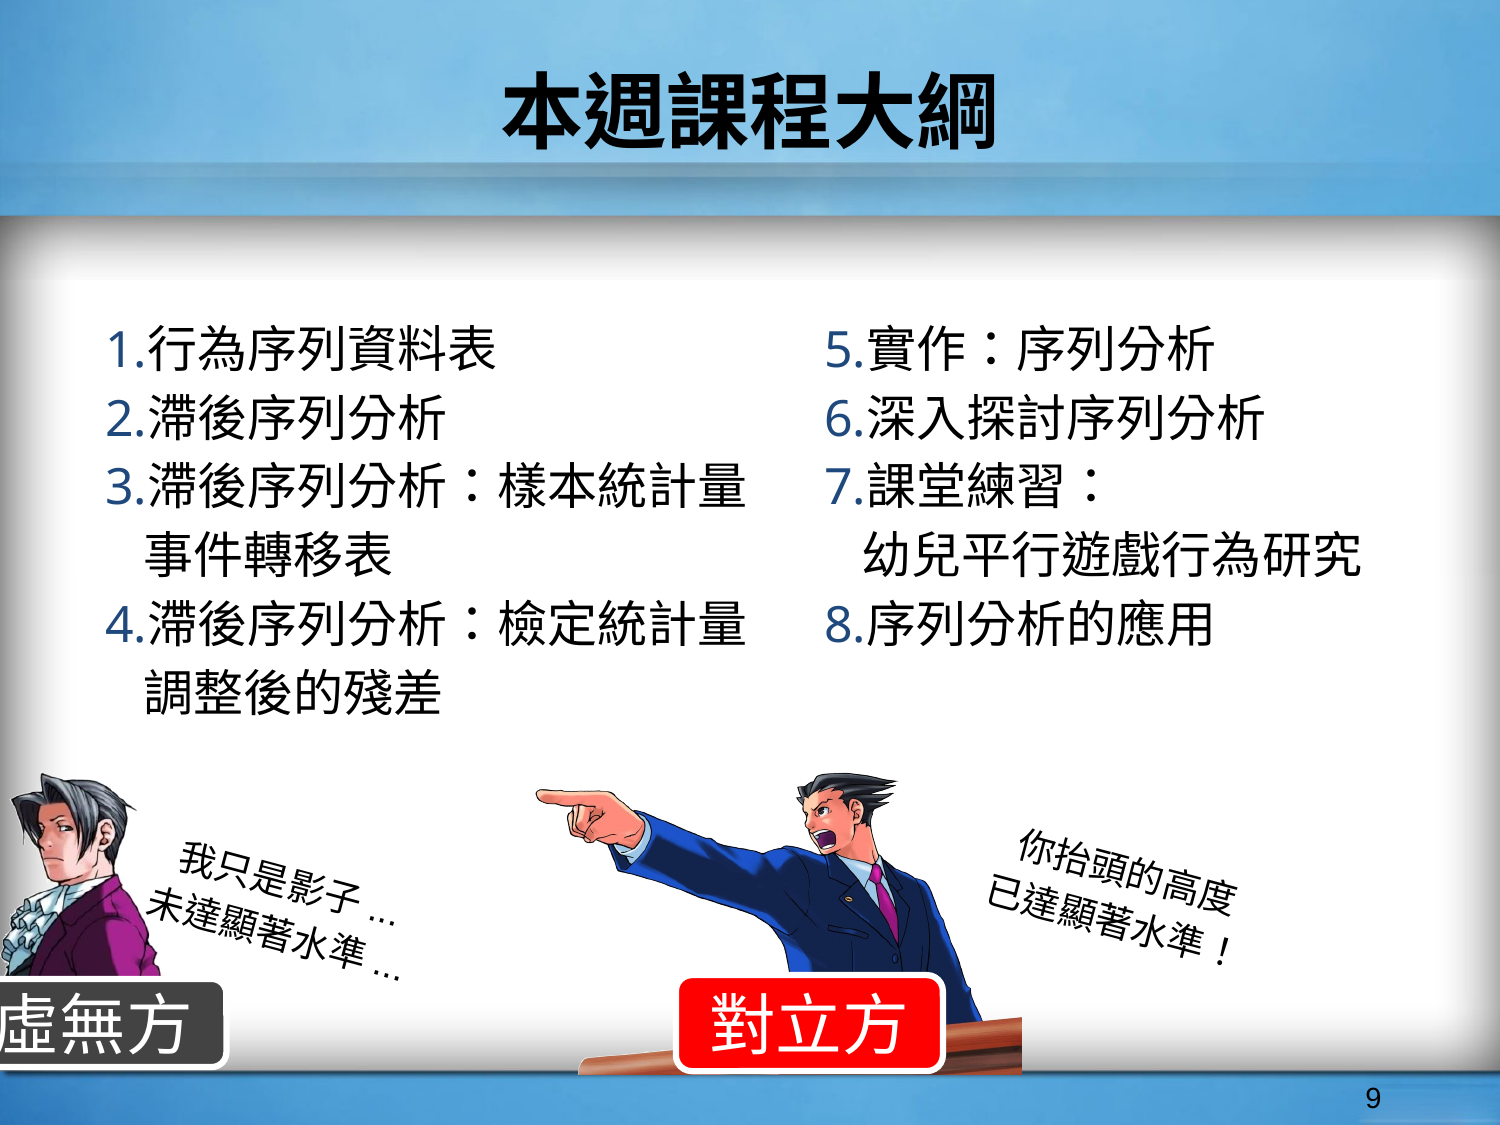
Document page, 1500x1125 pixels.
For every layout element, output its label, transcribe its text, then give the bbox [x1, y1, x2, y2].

list 實作：序列分析 深入探討序列分析 課堂練習： 幼兒平行遊戲行為研究 序列分析的應用 [771, 293, 1451, 739]
text_box 我只是影子... 未達顯著水準... [230, 856, 451, 979]
text_box 你抬頭的高度 已達顯著水準！ [1026, 833, 1328, 978]
slide_number ‹#› [1350, 1074, 1488, 1118]
title 本週課程大綱 [78, 27, 1422, 190]
list 行為序列資料表 滯後序列分析 滯後序列分析：樣本統計量 事件轉移表 滯後序列分析：檢定統計量 調整後的殘差 [53, 293, 771, 739]
picture [0, 0, 1500, 1125]
